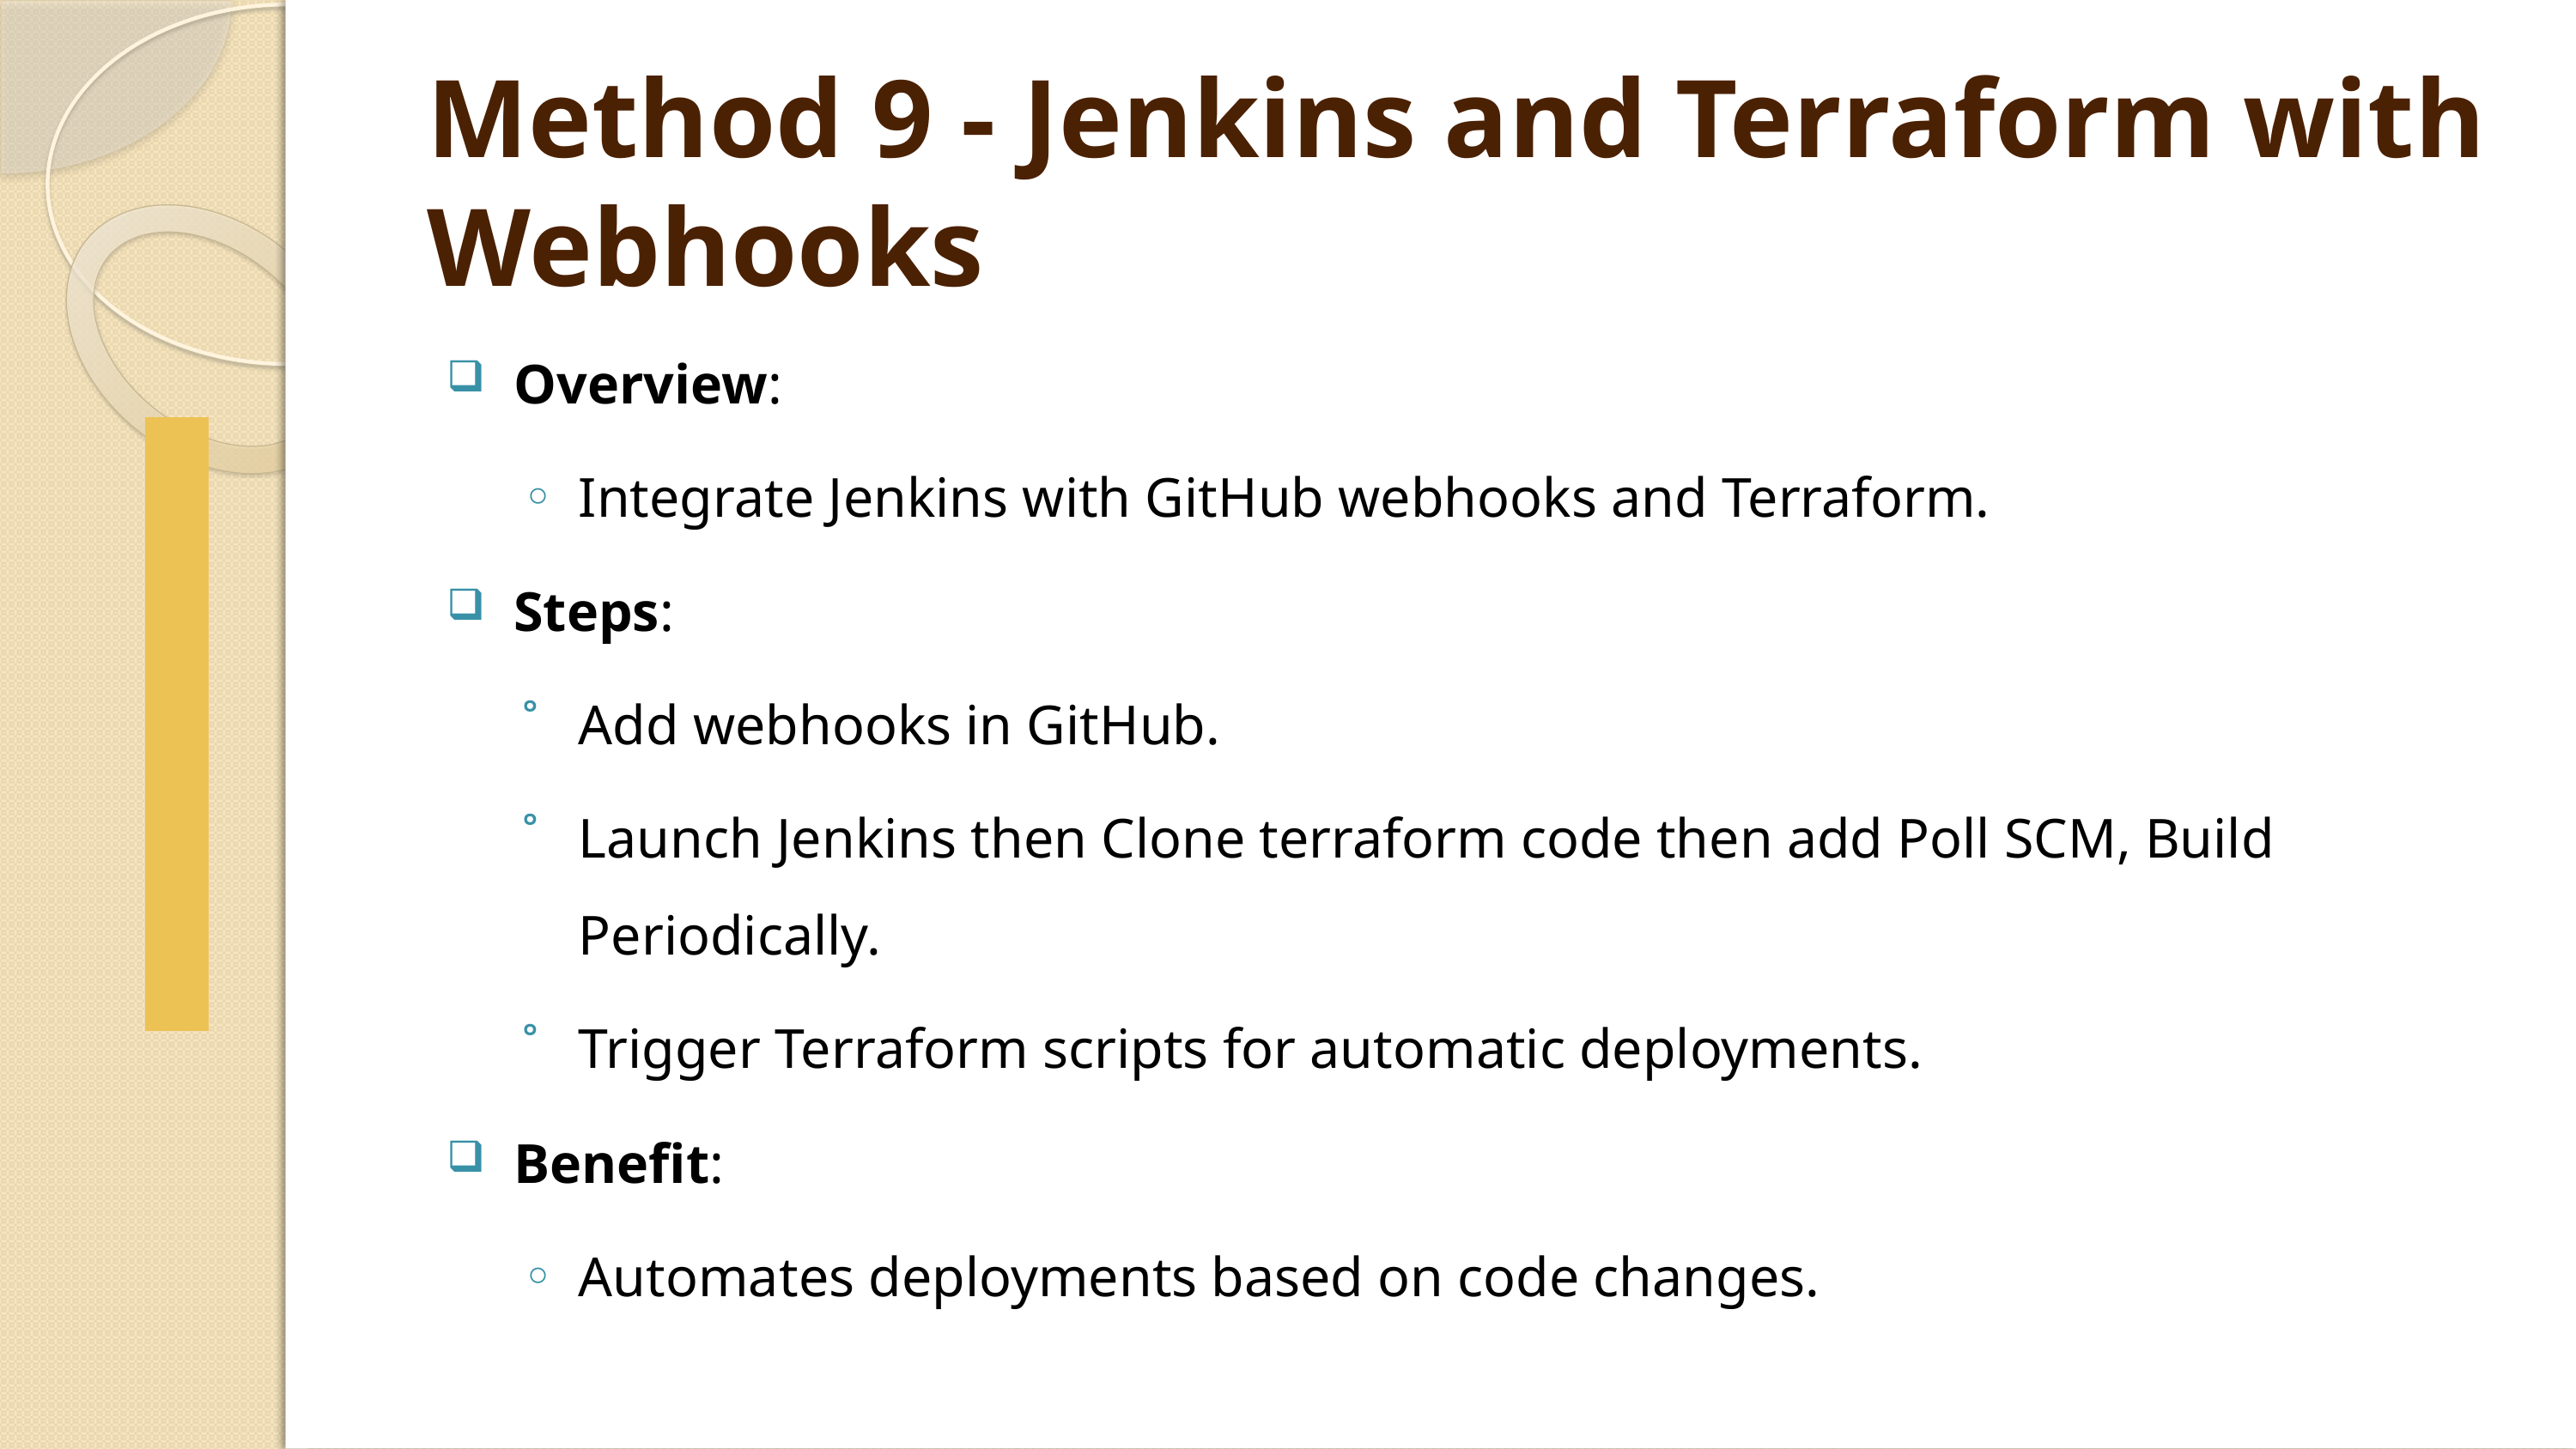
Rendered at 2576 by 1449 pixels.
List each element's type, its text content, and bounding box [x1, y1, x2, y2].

title Method 9 - Jenkins and Terraform with Webhooks [404, 58, 2517, 300]
list Overview: Integrate Jenkins with GitHub webhooks and Terraform. Steps: Add webhooks in GitHub. Launch Jenkins then Clone terraform code then add Poll SCM, Build Periodically. Trigger Terraform scripts for automatic deployments. Benefit: Automates deployments based on code changes. [404, 306, 2517, 1320]
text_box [144, 417, 209, 1032]
